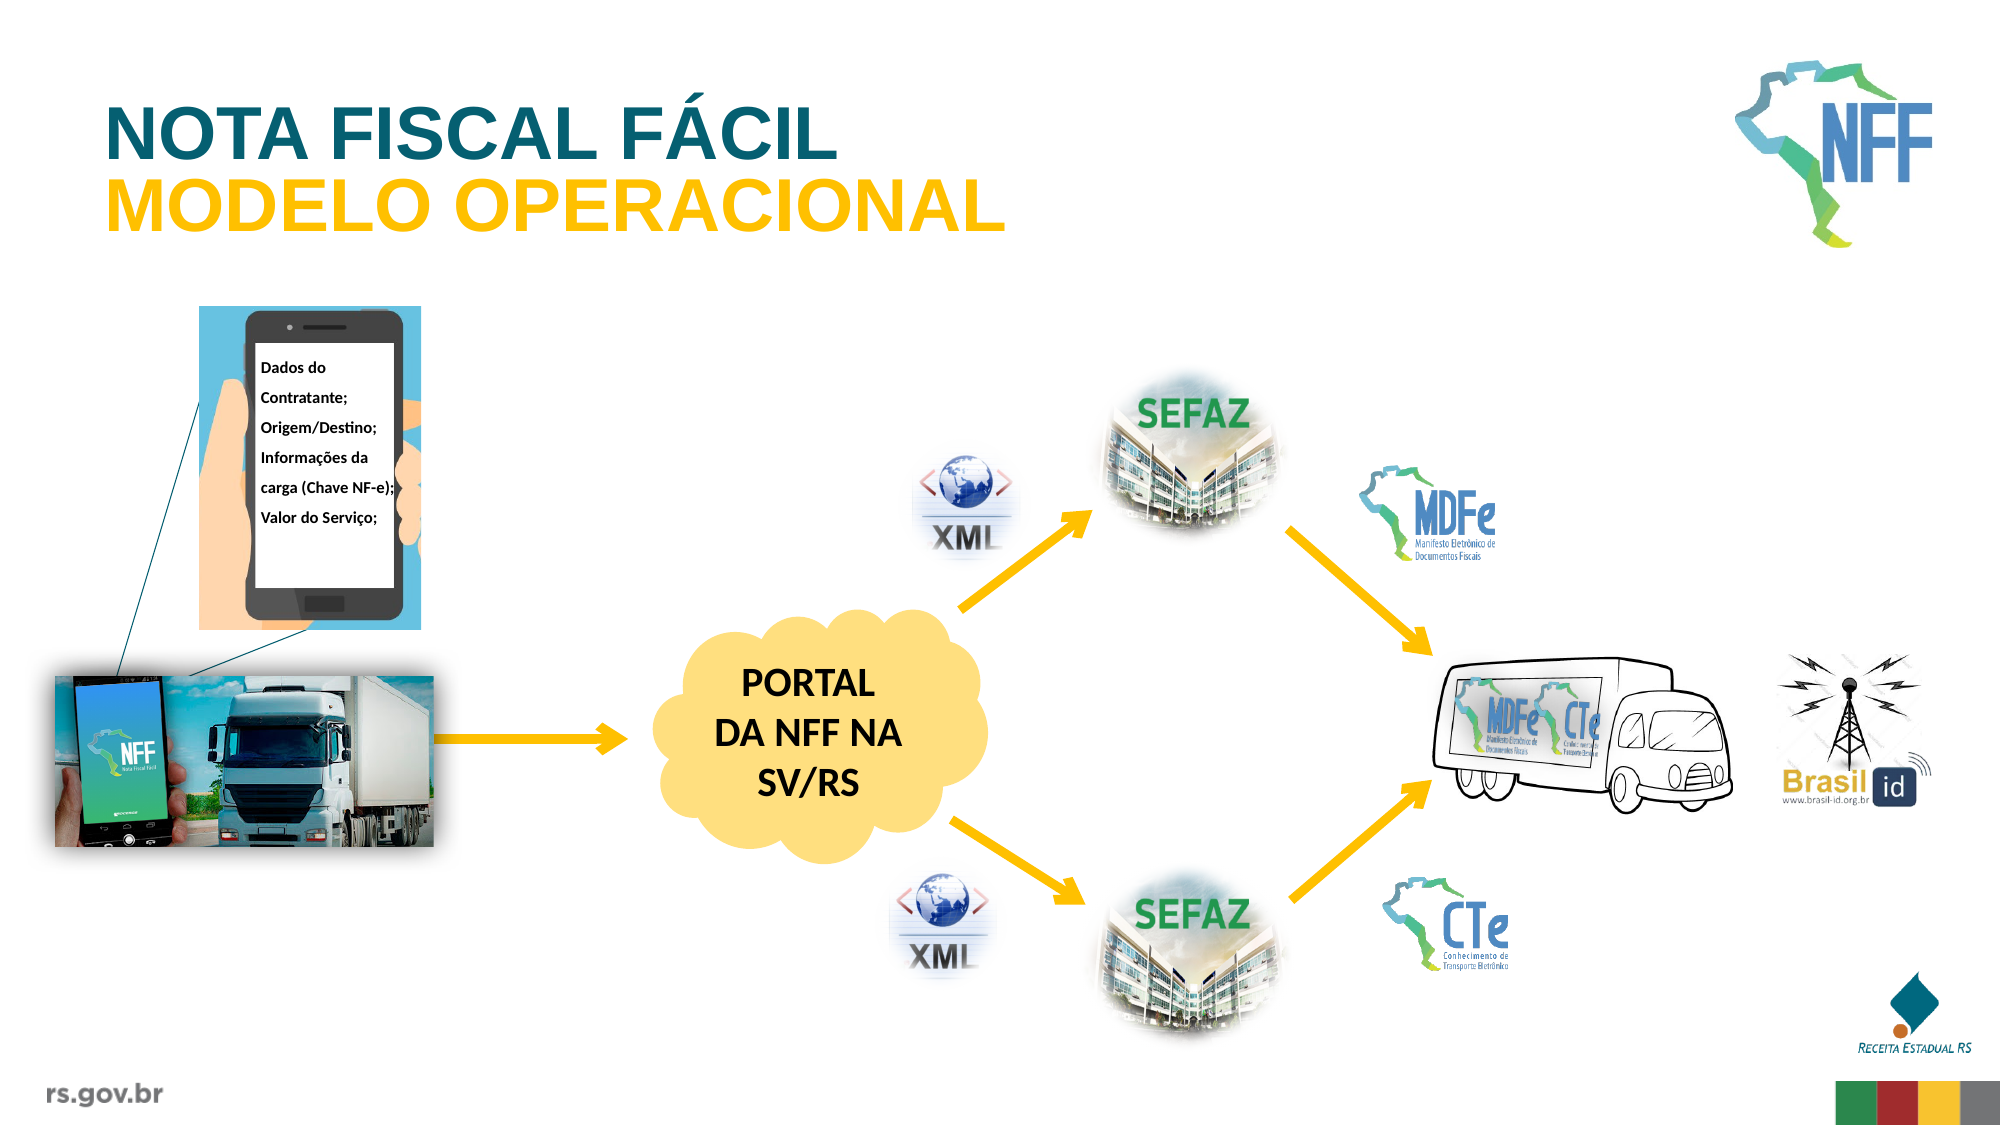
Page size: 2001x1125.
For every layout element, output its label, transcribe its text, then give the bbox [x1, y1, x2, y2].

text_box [1291, 779, 1433, 901]
picture [46, 949, 2000, 1125]
picture [1432, 634, 1733, 830]
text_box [99, 585, 419, 676]
picture [1359, 465, 1495, 561]
picture [1776, 654, 1933, 809]
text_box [199, 306, 422, 630]
text_box PORTAL DA NFF NA SV/RS [652, 609, 989, 865]
picture [1382, 877, 1508, 971]
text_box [960, 509, 1093, 611]
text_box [55, 676, 434, 847]
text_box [102, 326, 199, 585]
picture [893, 434, 1036, 576]
text_box NOTA FISCAL FÁCIL MODELO OPERACIONAL [89, 39, 1090, 310]
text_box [1076, 860, 1296, 1054]
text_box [951, 819, 1086, 905]
picture [1735, 60, 1933, 248]
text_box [1080, 360, 1294, 550]
picture [869, 852, 1012, 995]
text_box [1287, 528, 1433, 656]
